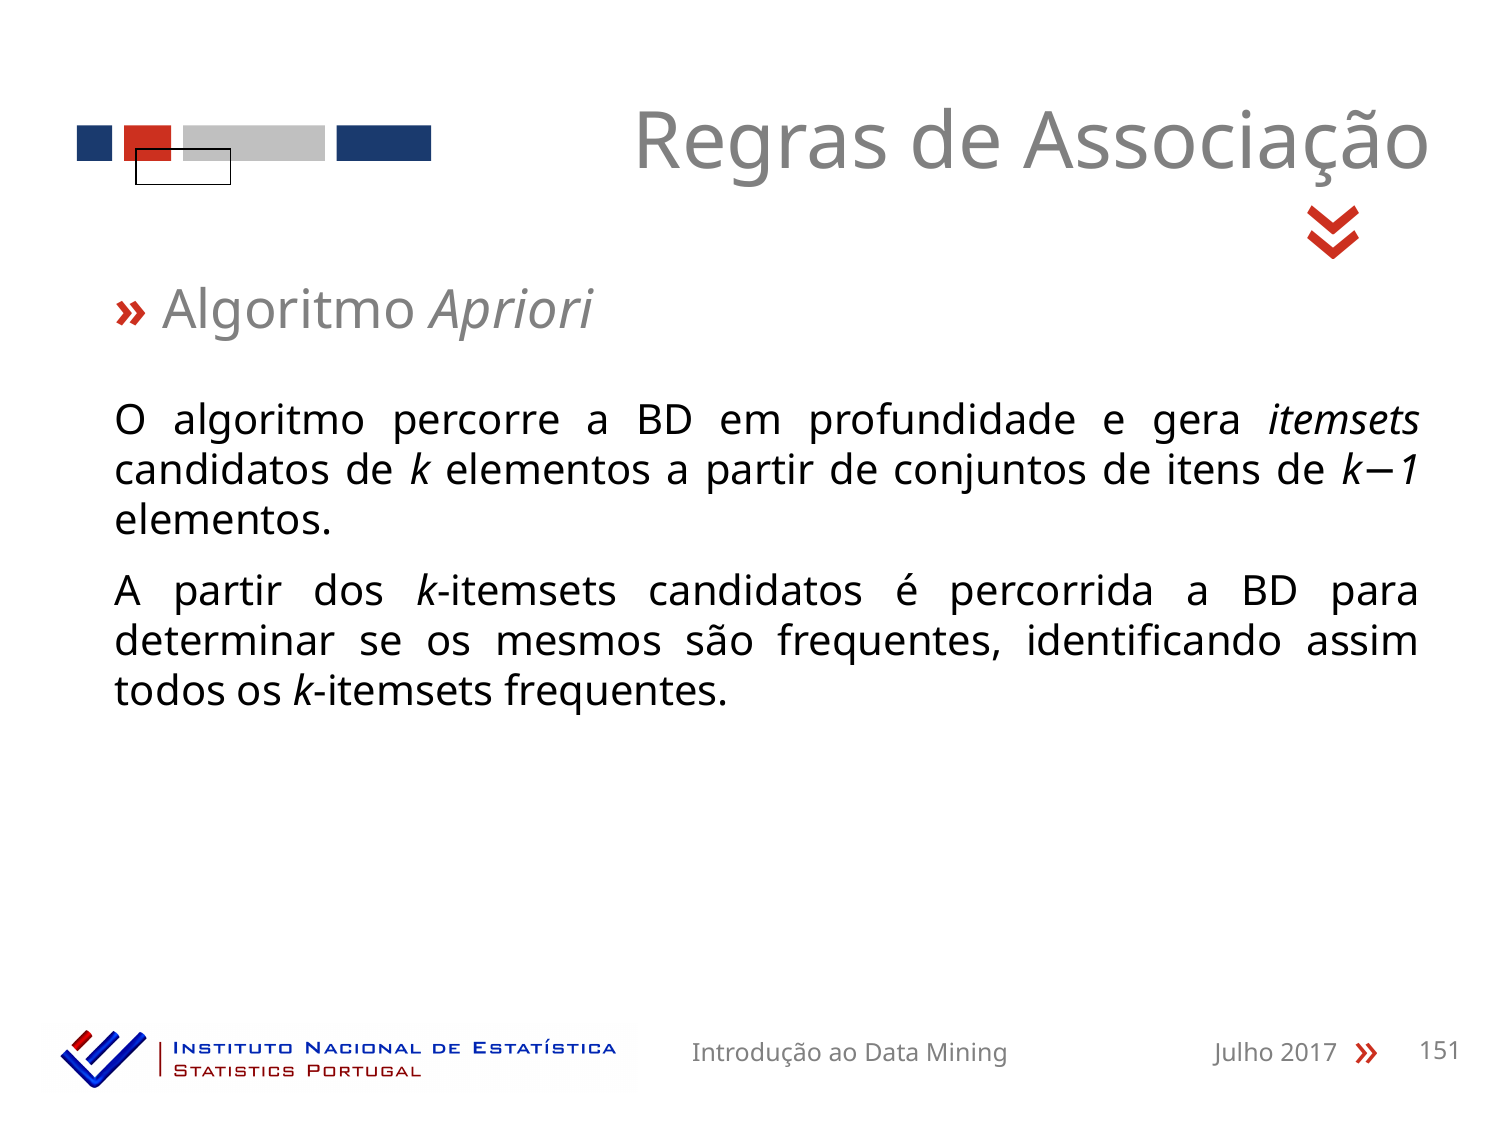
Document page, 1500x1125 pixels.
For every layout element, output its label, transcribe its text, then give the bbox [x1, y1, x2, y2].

slide_number Julho 2017 [1081, 1009, 1353, 1093]
slide_number 151 [1358, 1009, 1477, 1093]
text_box » Algoritmo Apriori [100, 267, 1365, 347]
picture [41, 1023, 620, 1093]
text_box « [1316, 1023, 1394, 1099]
footer Introdução ao Data Mining [620, 1009, 1081, 1093]
text_box Regras de Associação [454, 66, 1447, 207]
text_box « [1234, 207, 1400, 280]
text_box O algoritmo percorre a BD em profundidade e gera itemsets candidatos de k elementos a partir de conjuntos de itens de k−1 elementos. A partir dos k-itemsets candidatos é percorrida a BD para determinar se os mesmos são frequentes, identificando assim todos os k-itemsets frequentes. [100, 385, 1436, 722]
